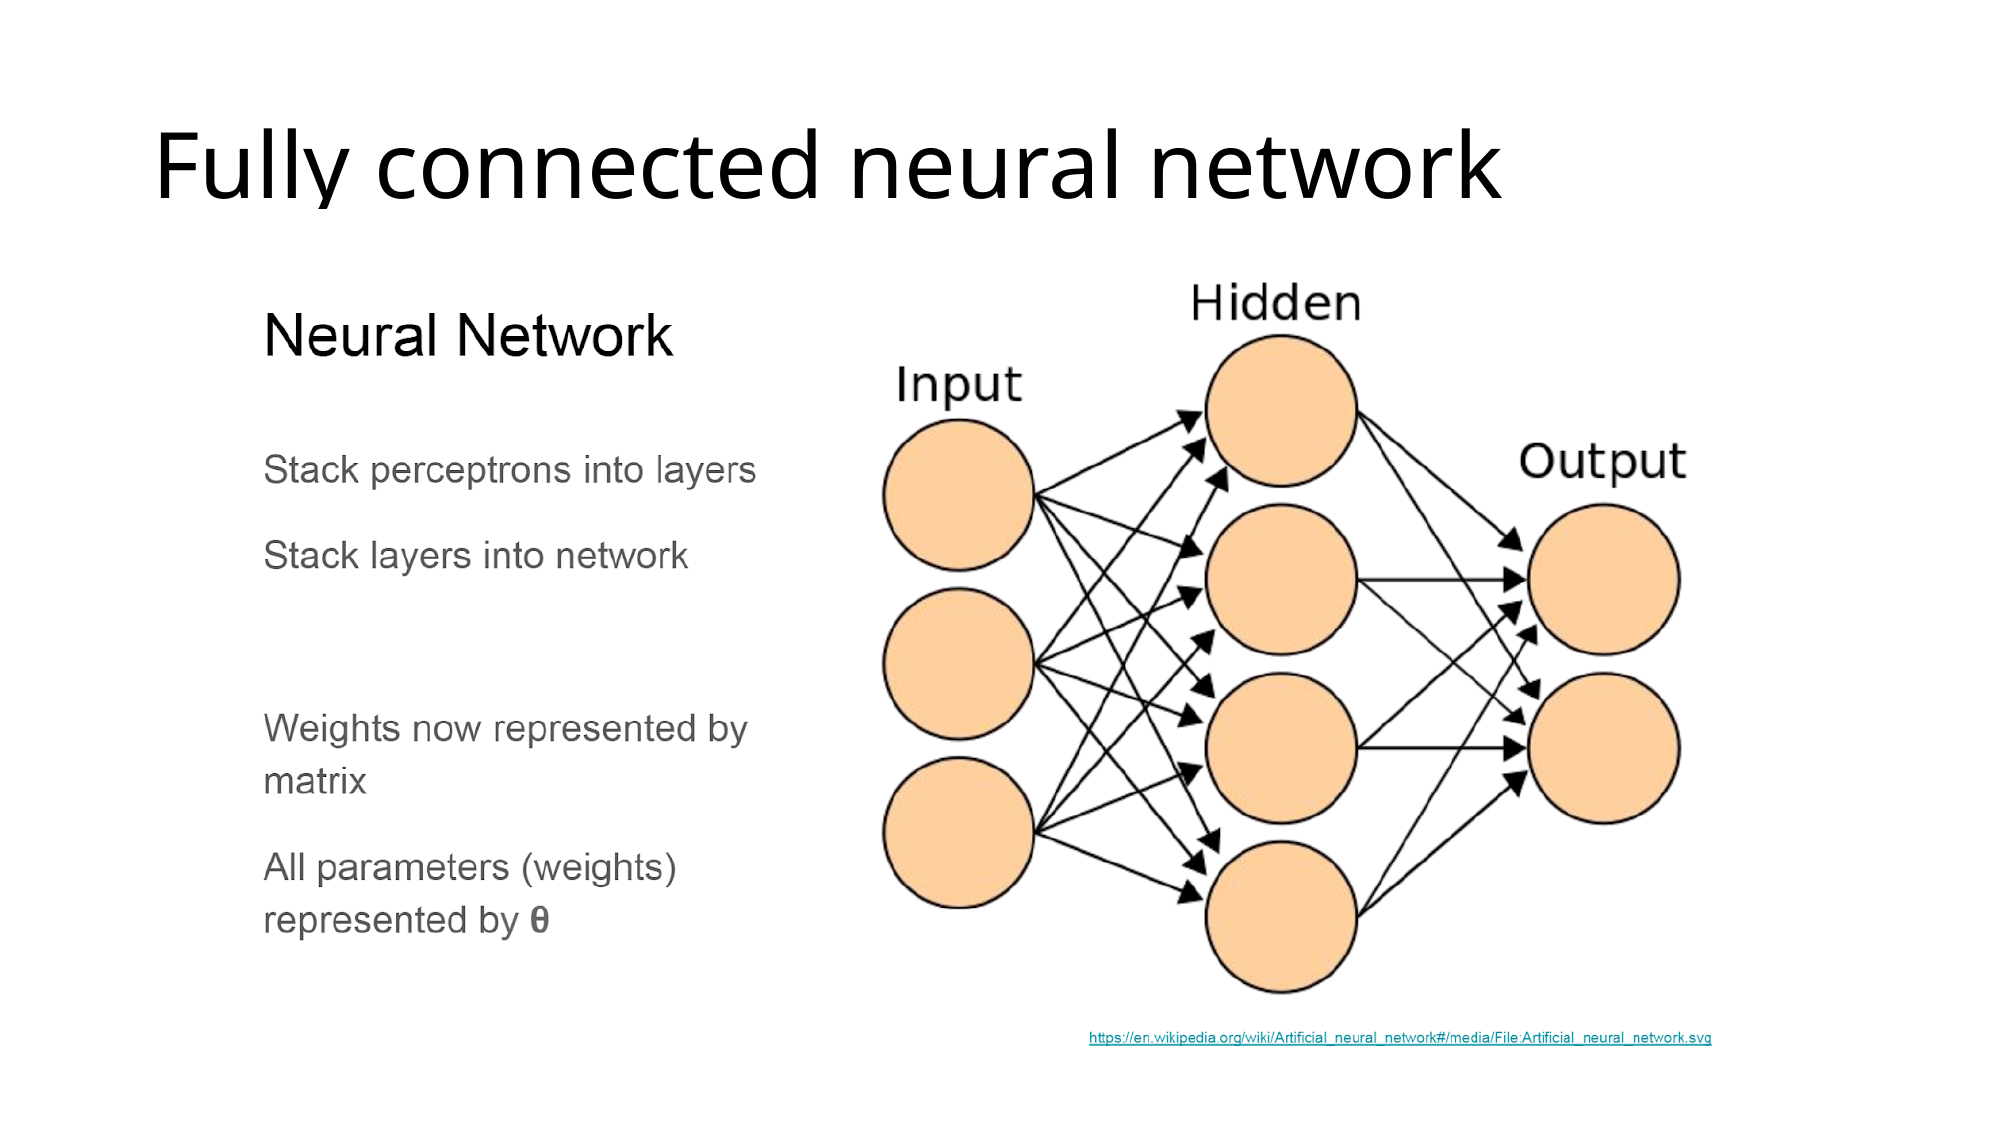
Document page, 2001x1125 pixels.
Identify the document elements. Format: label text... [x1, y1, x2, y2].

title Fully connected neural network [137, 59, 1863, 278]
picture [196, 209, 1730, 1072]
